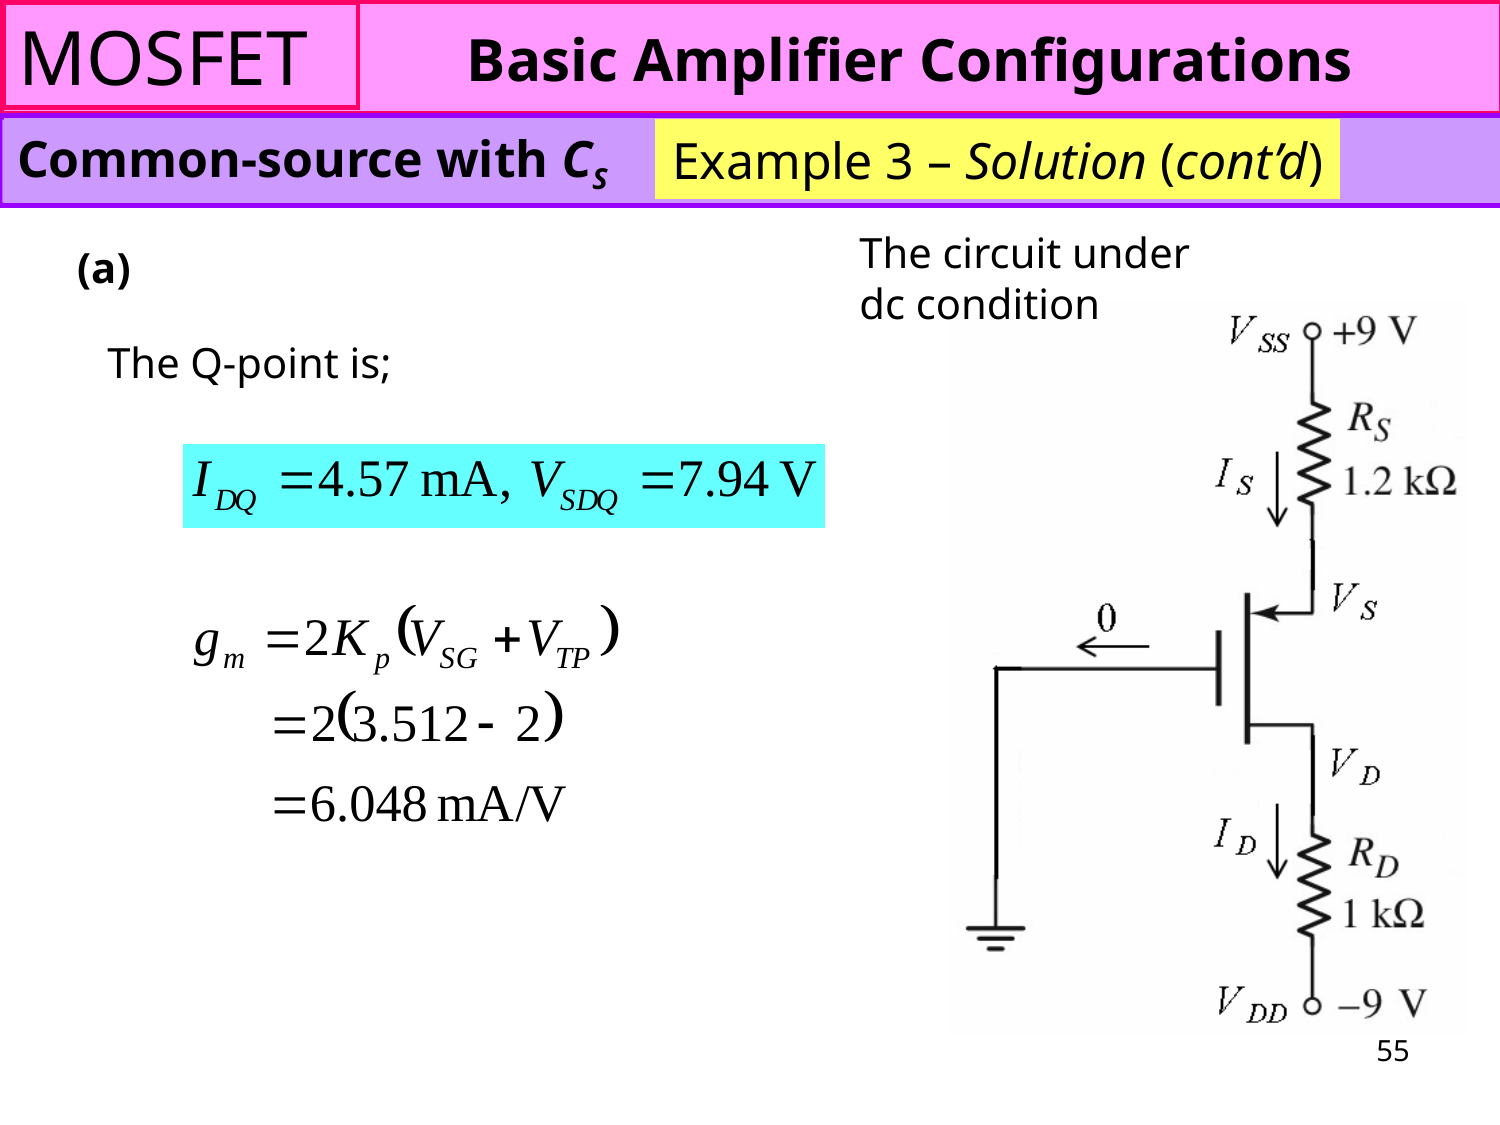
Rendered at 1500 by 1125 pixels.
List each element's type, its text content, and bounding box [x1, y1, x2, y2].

text_box [1, 1, 1500, 114]
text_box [182, 444, 826, 528]
picture [950, 300, 1466, 1036]
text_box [183, 605, 621, 835]
text_box [2, 115, 1500, 206]
slide_number 55 [1074, 1043, 1426, 1103]
text_box Common-source with CS [2, 119, 623, 203]
text_box Basic Amplifier Configurations [452, 15, 1368, 101]
text_box (a) [62, 234, 146, 300]
text_box Example 3 – Solution (cont’d) [657, 121, 1339, 197]
text_box MOSFET [3, 3, 358, 108]
text_box The circuit under dc condition [844, 219, 1259, 335]
text_box The Q-point is; [92, 329, 407, 395]
